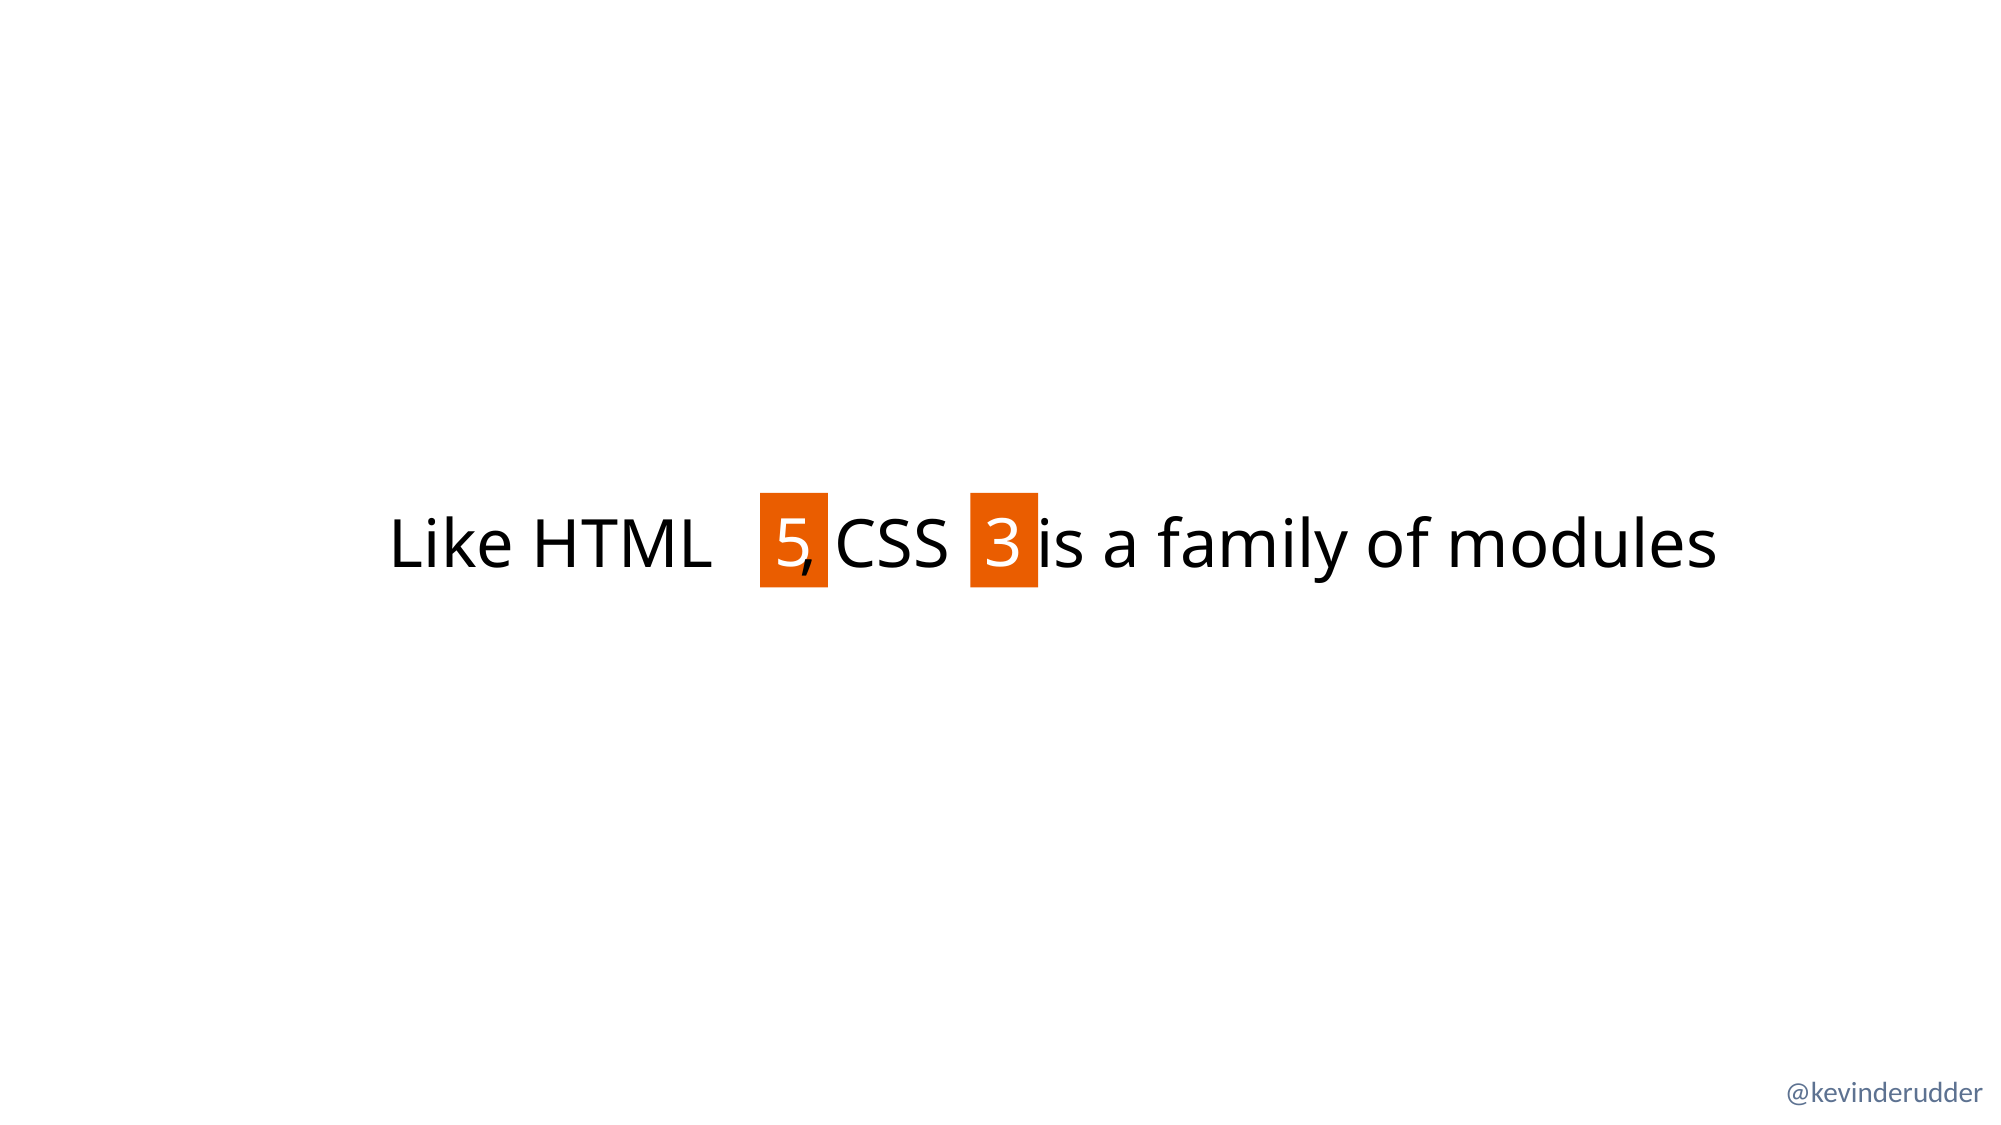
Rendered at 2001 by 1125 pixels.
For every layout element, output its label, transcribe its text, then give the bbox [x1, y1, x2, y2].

text_box Like HTML , CSS is a family of modules [151, 420, 1959, 662]
